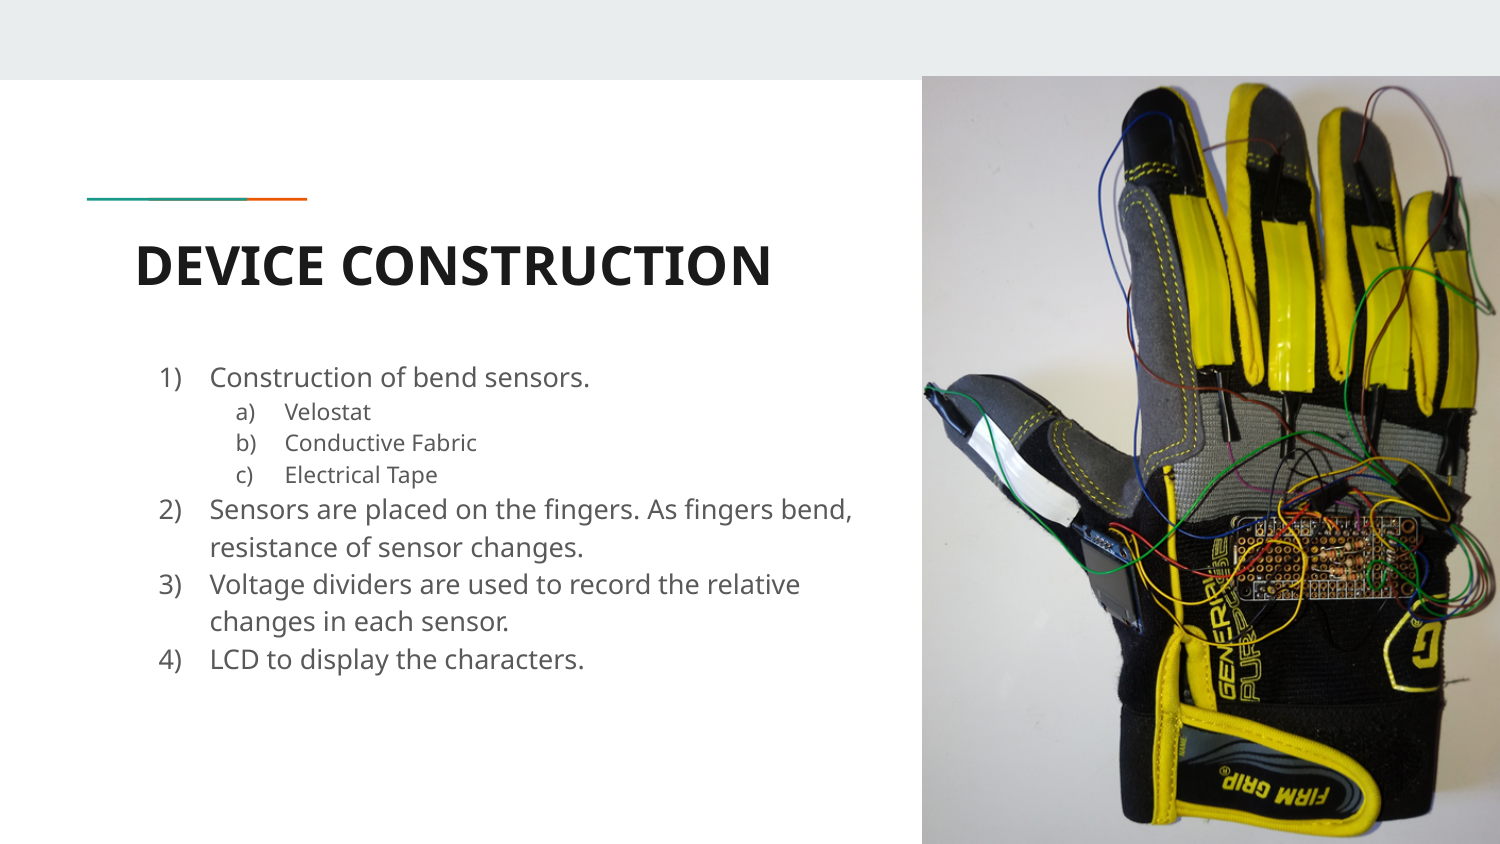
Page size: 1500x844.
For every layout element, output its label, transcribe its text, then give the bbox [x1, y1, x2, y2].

list Construction of bend sensors. Velostat Conductive Fabric Electrical Tape Sensors are placed on the fingers. As fingers bend, resistance of sensor changes. Voltage dividers are used to record the relative changes in each sensor. LCD to display the characters. [119, 341, 916, 712]
title DEVICE CONSTRUCTION [119, 216, 916, 305]
picture [921, 75, 1500, 844]
